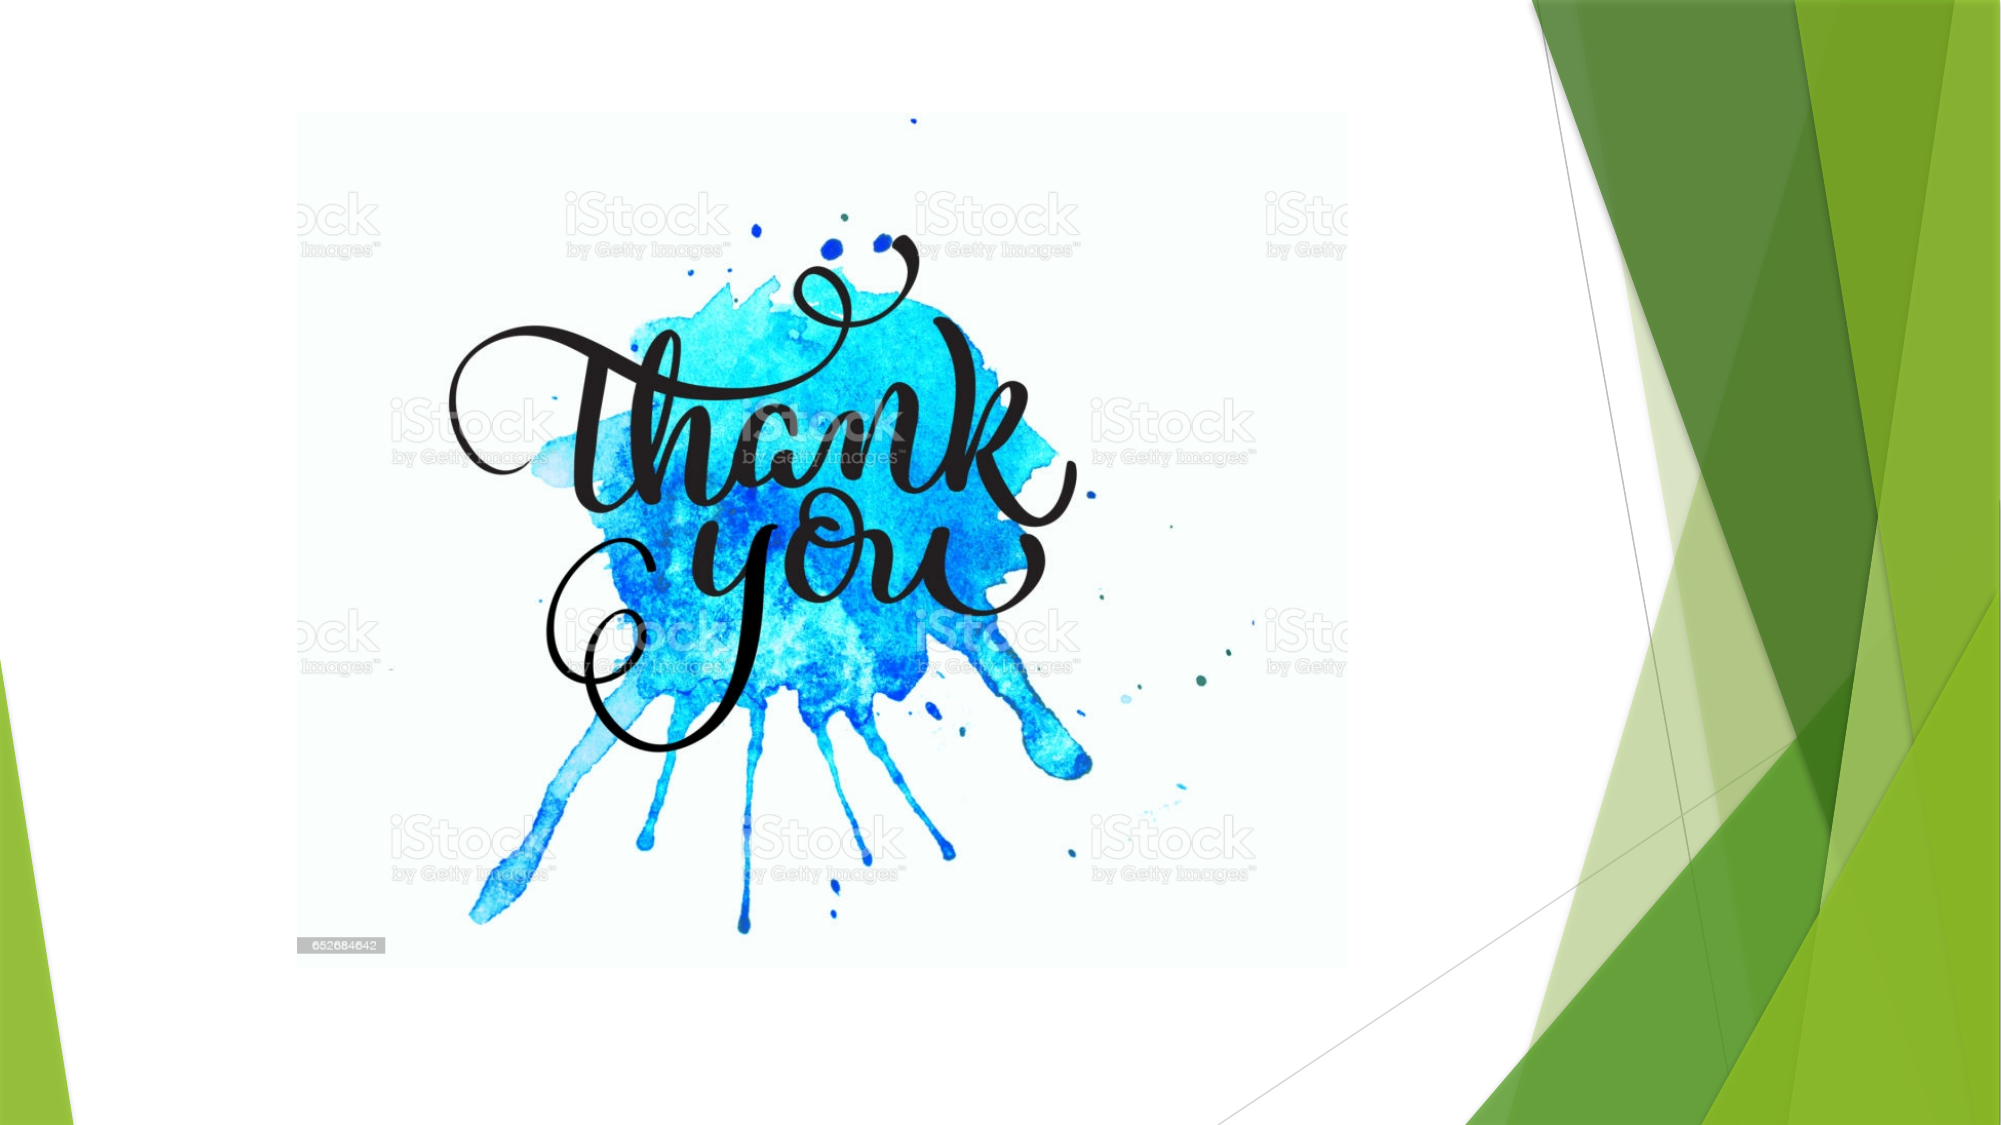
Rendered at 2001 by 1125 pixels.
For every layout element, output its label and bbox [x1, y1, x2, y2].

picture [296, 113, 1348, 968]
